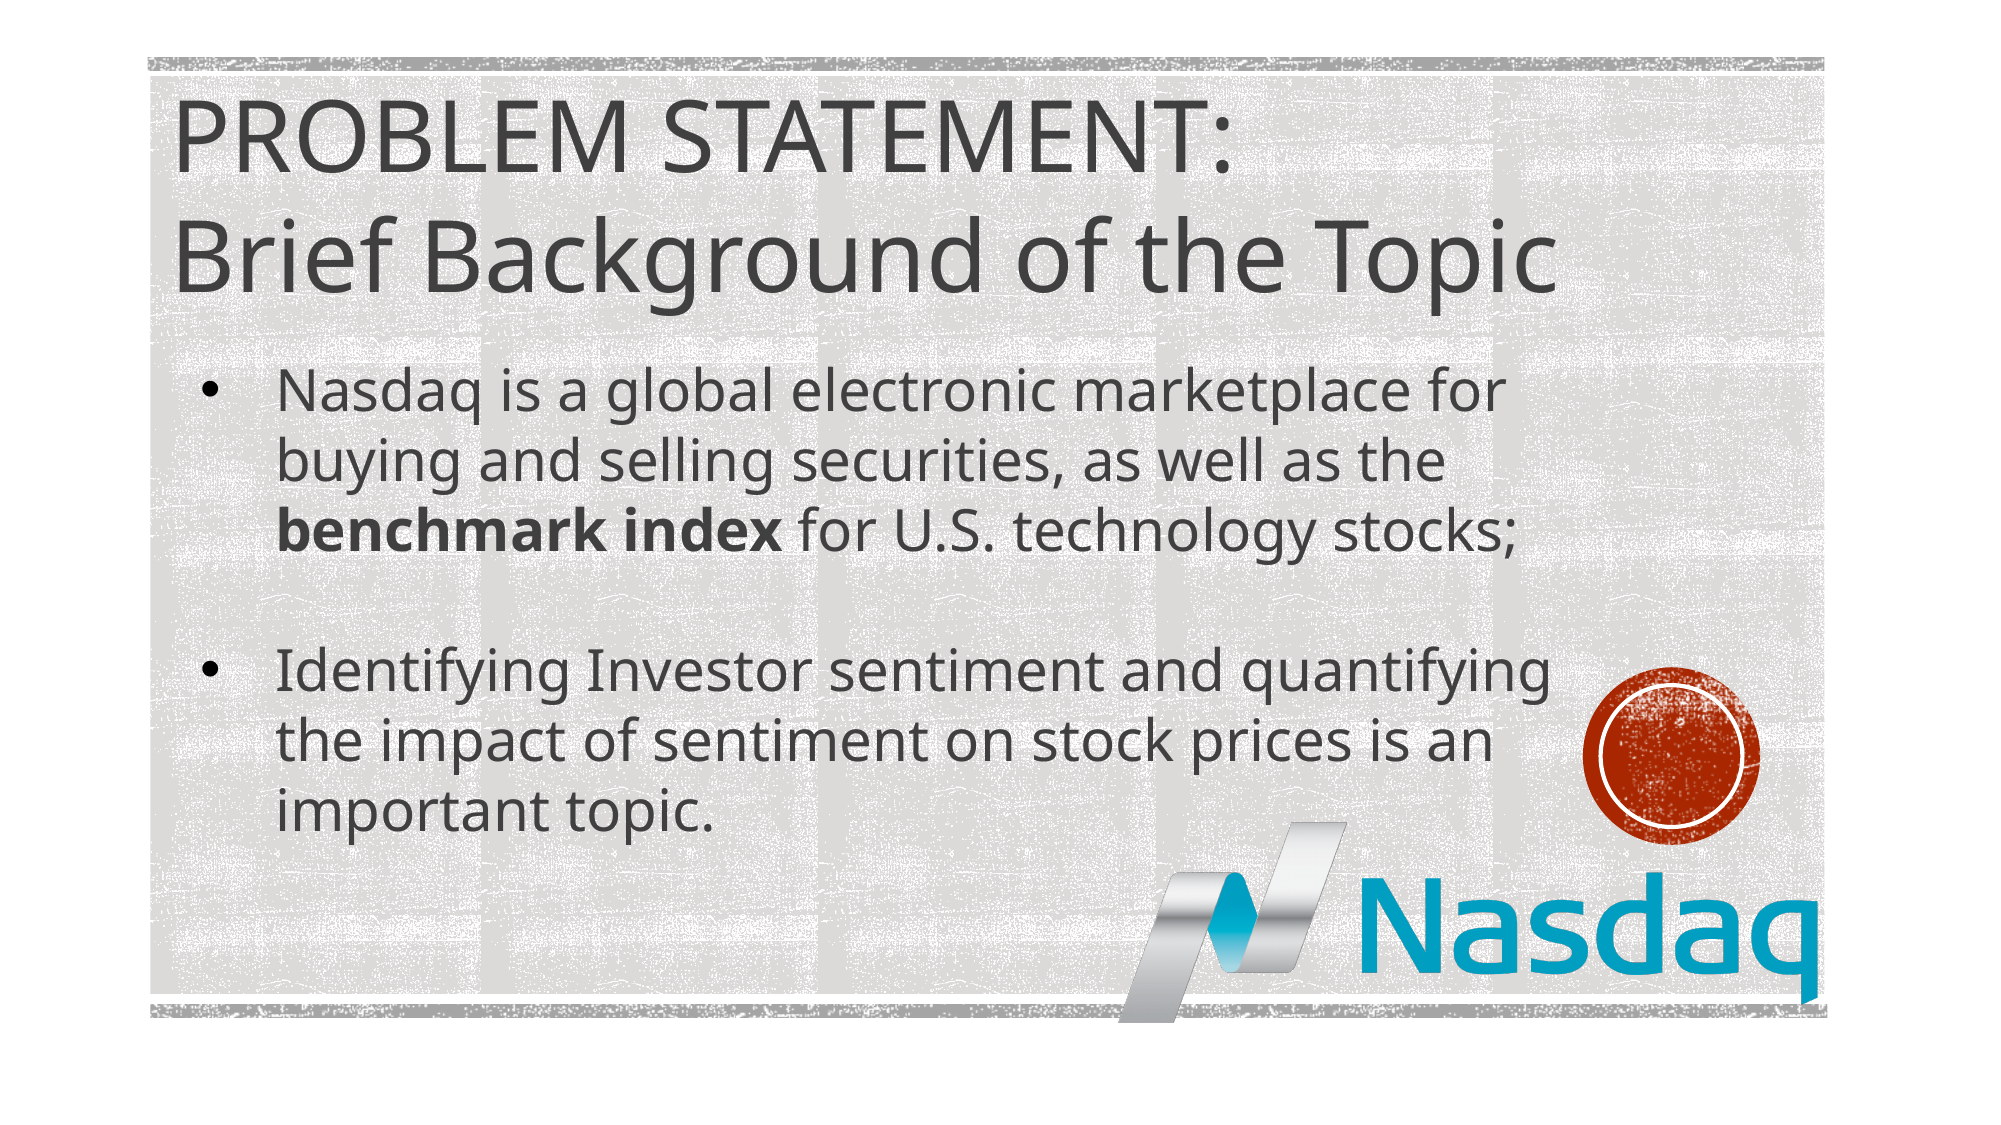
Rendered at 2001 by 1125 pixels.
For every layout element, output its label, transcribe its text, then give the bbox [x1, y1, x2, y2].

picture [1103, 681, 1833, 1027]
text_box Nasdaq is a global electronic marketplace for buying and selling securities, as well as the benchmark index for U.S. technology stocks; Identifying Investor sentiment and quantifying the impact of sentiment on stock prices is an important topic. [185, 345, 1618, 851]
subtitle PROBLEM STATEMENT: Brief Background of the Topic [155, 64, 1719, 733]
